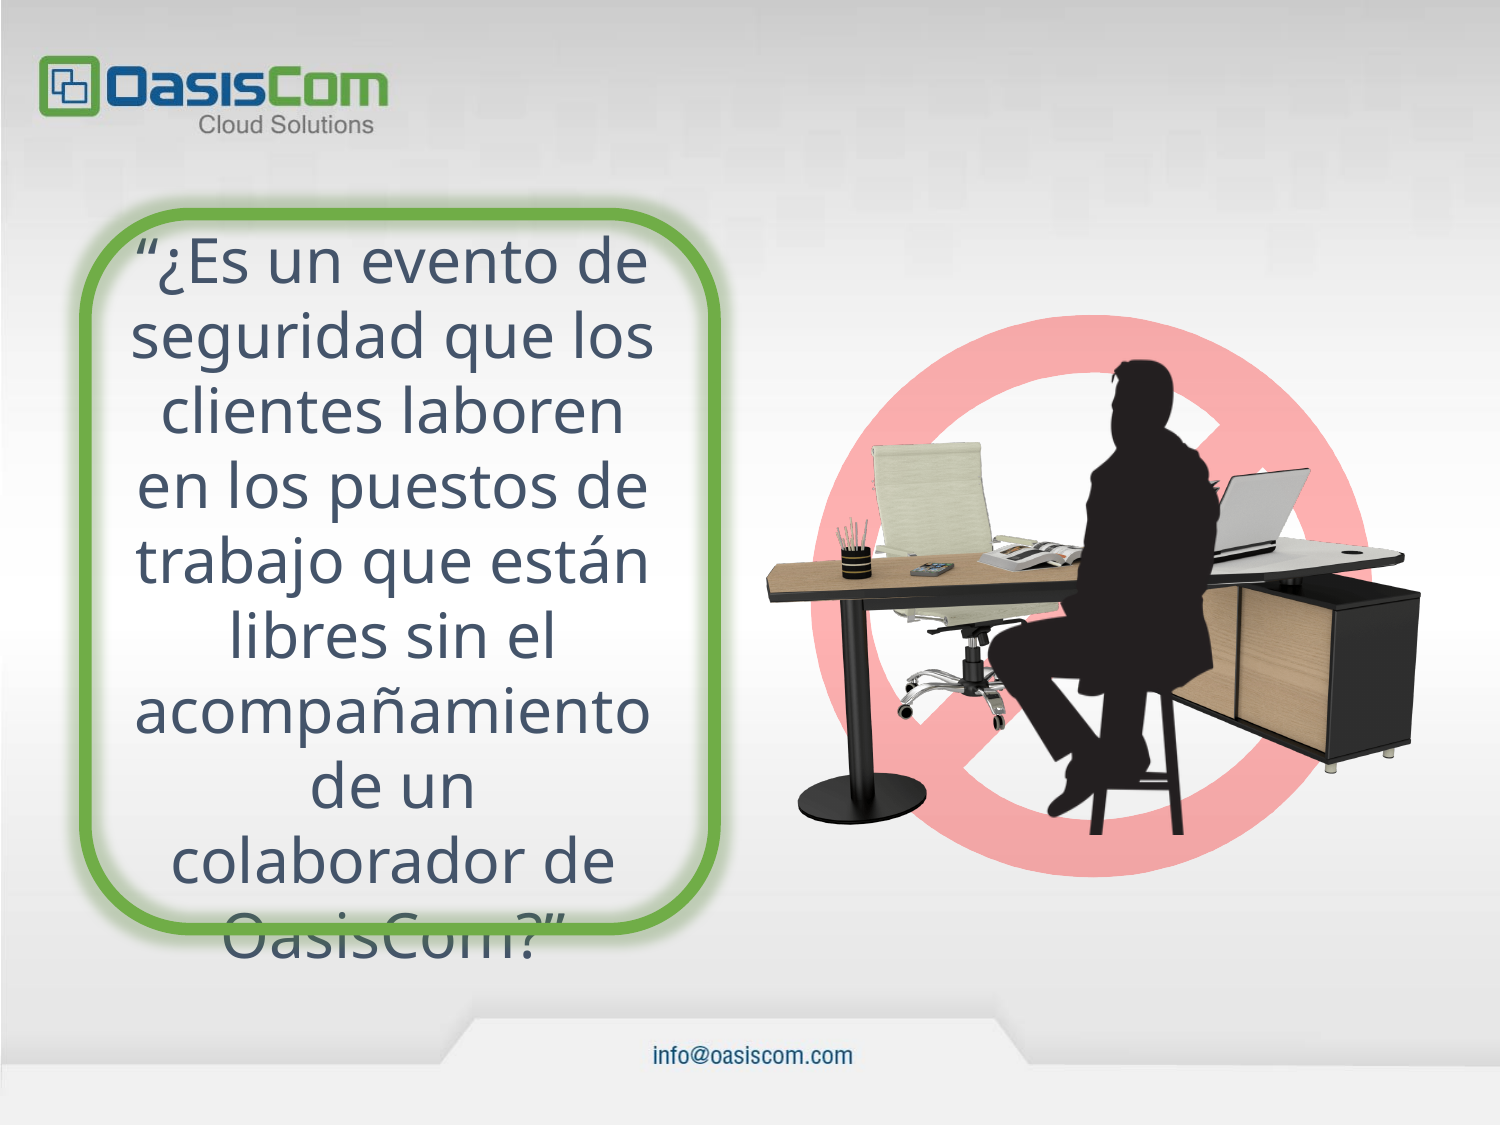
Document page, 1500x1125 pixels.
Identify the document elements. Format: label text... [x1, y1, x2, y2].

text_box “¿Es un evento de seguridad que los clientes laboren en los puestos de trabajo que están libres sin el acompañamiento de un colaborador de OasisCom?” [114, 925, 673, 979]
text_box [85, 214, 715, 930]
picture [0, 0, 1500, 1125]
